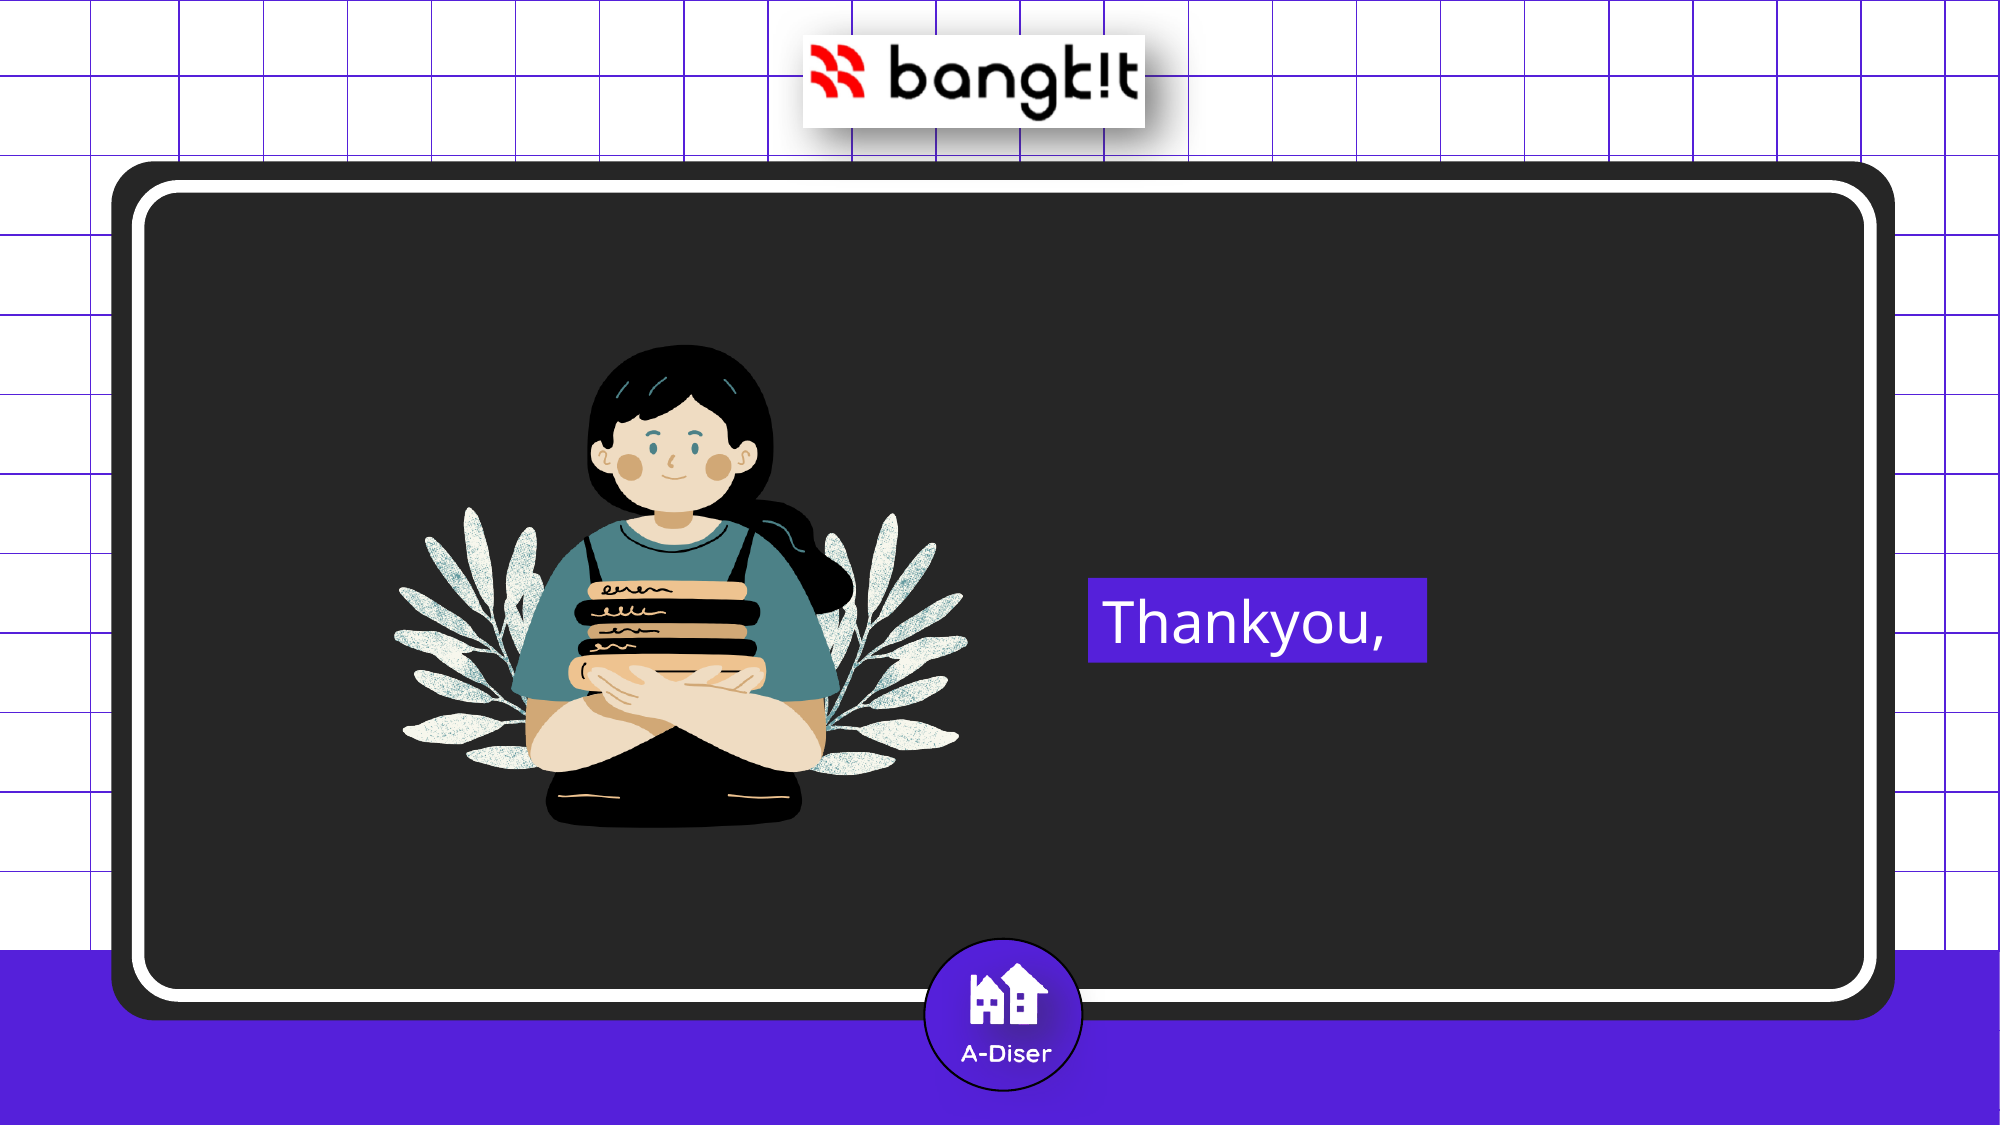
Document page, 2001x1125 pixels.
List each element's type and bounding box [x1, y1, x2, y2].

text_box [877, 903, 1133, 1091]
picture [803, 35, 1145, 128]
text_box [374, 222, 987, 897]
text_box [0, 0, 2000, 1125]
text_box [1904, 206, 2000, 275]
